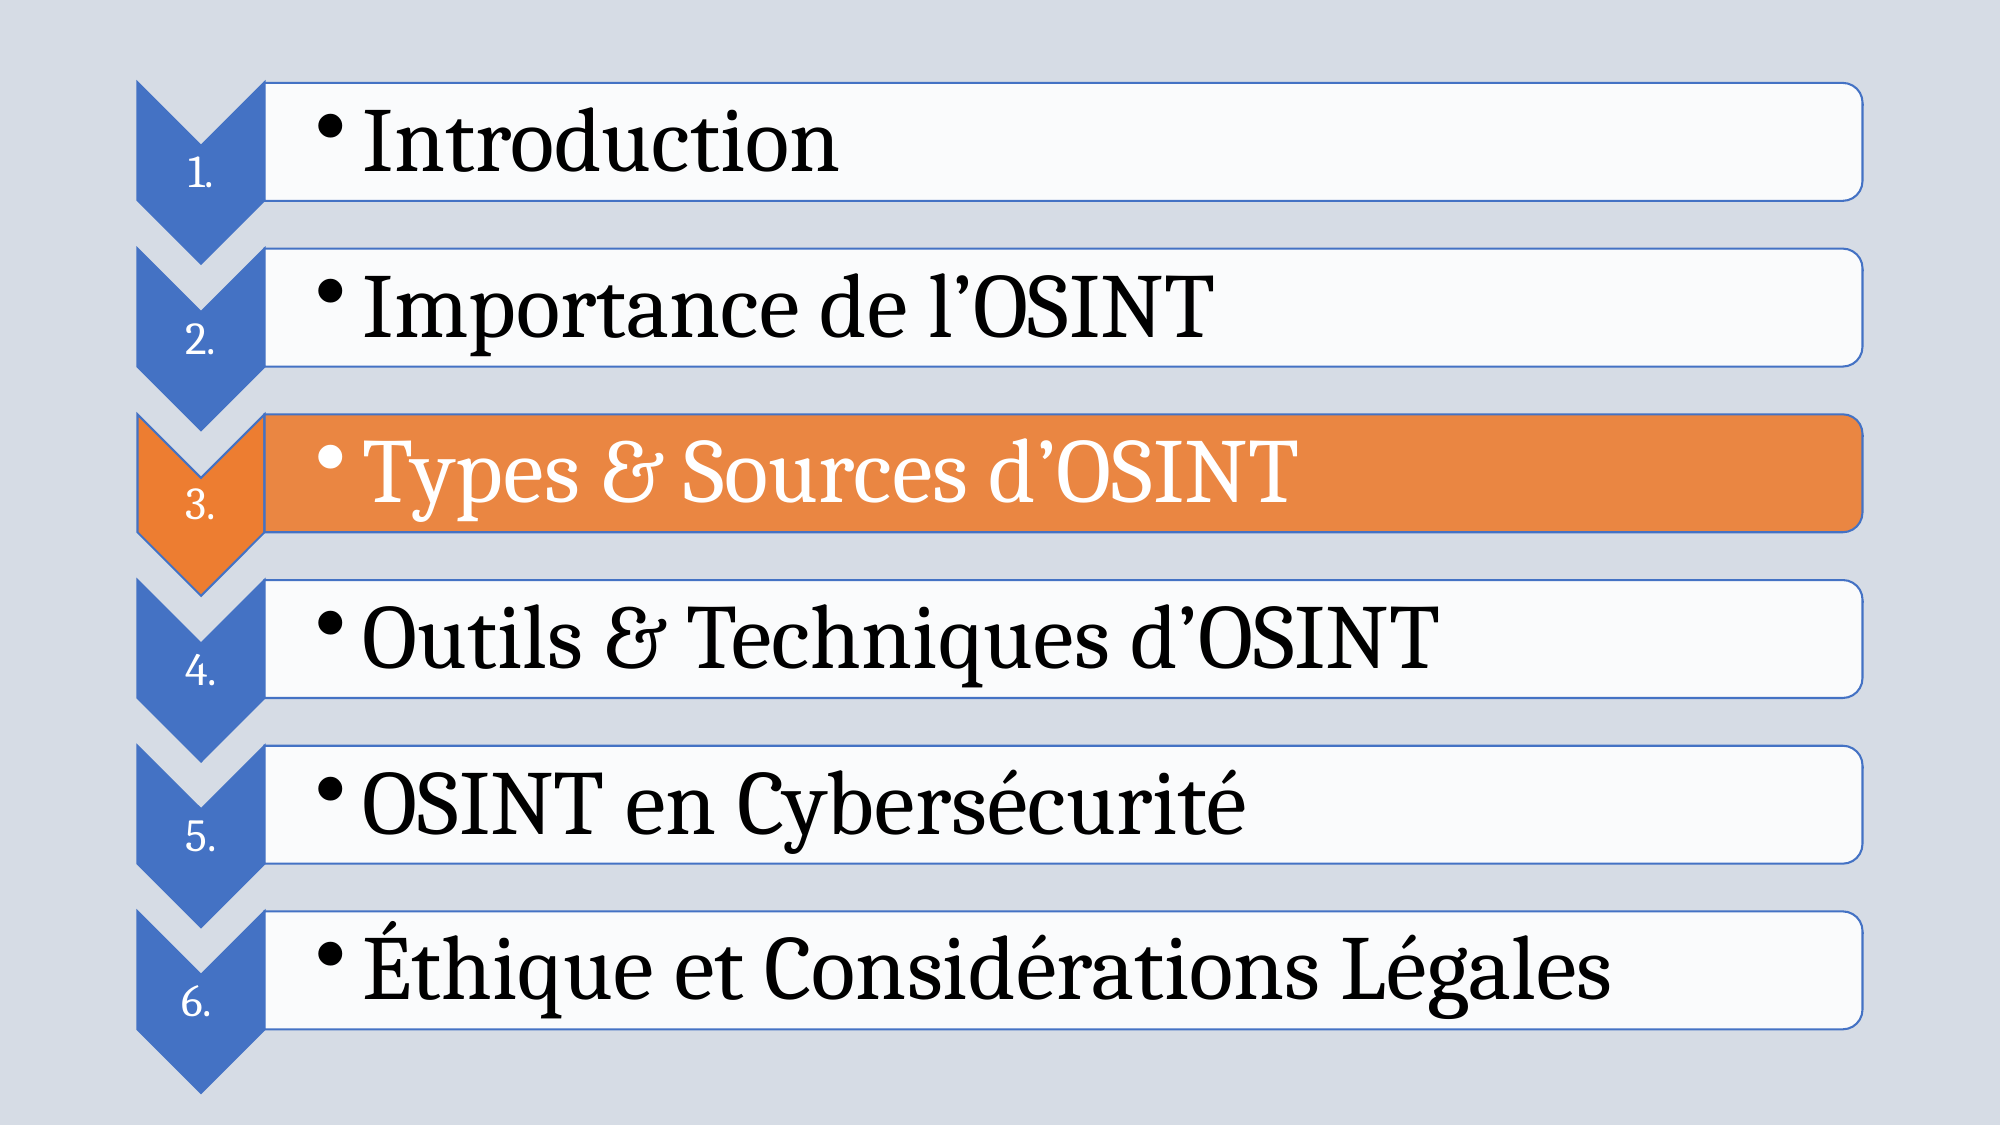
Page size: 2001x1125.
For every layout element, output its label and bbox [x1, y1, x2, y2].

list [137, 82, 1863, 1094]
